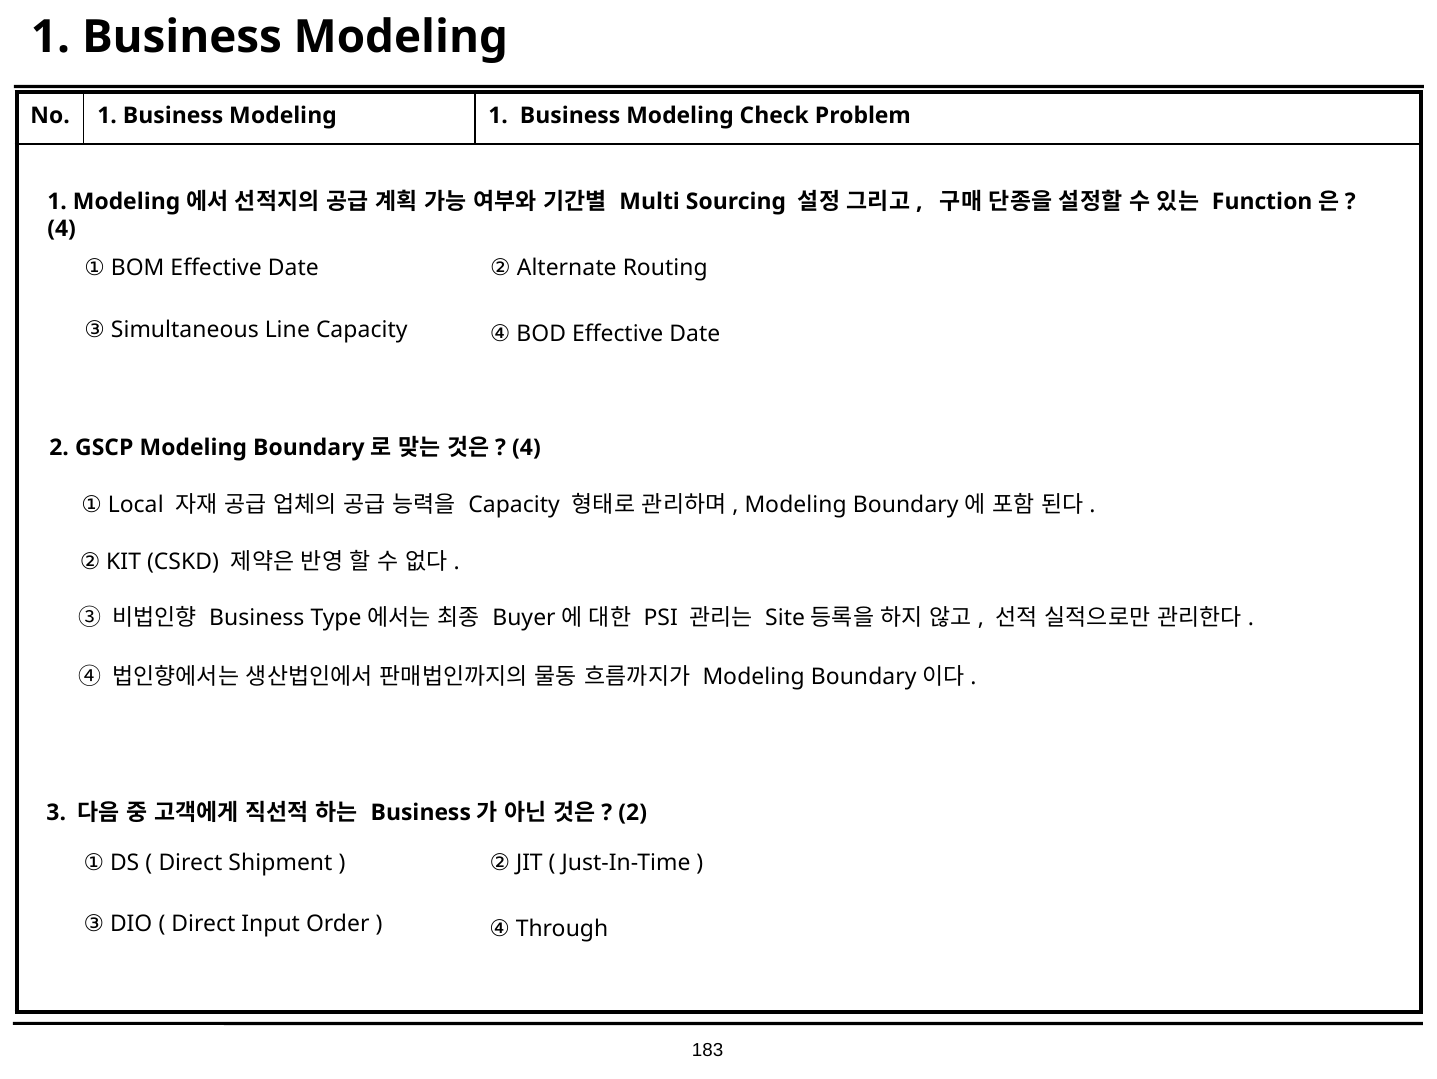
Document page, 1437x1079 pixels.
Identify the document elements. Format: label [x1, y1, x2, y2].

table_header [19, 94, 83, 143]
text_box [66, 482, 1250, 526]
text_box [474, 905, 844, 949]
text_box [32, 178, 1406, 289]
text_box [474, 839, 844, 883]
text_box [68, 839, 438, 883]
table_header [84, 94, 474, 143]
text_box [34, 425, 1194, 468]
title [17, 0, 694, 69]
text_box [65, 538, 1150, 582]
text_box [69, 307, 439, 350]
text_box [63, 595, 1354, 639]
text_box [31, 790, 1191, 833]
text_box [475, 311, 845, 354]
table_header [476, 94, 1419, 143]
slide_number [560, 1030, 860, 1079]
text_box [68, 901, 438, 945]
text_box [63, 654, 1398, 698]
table_cell [19, 145, 1419, 1010]
